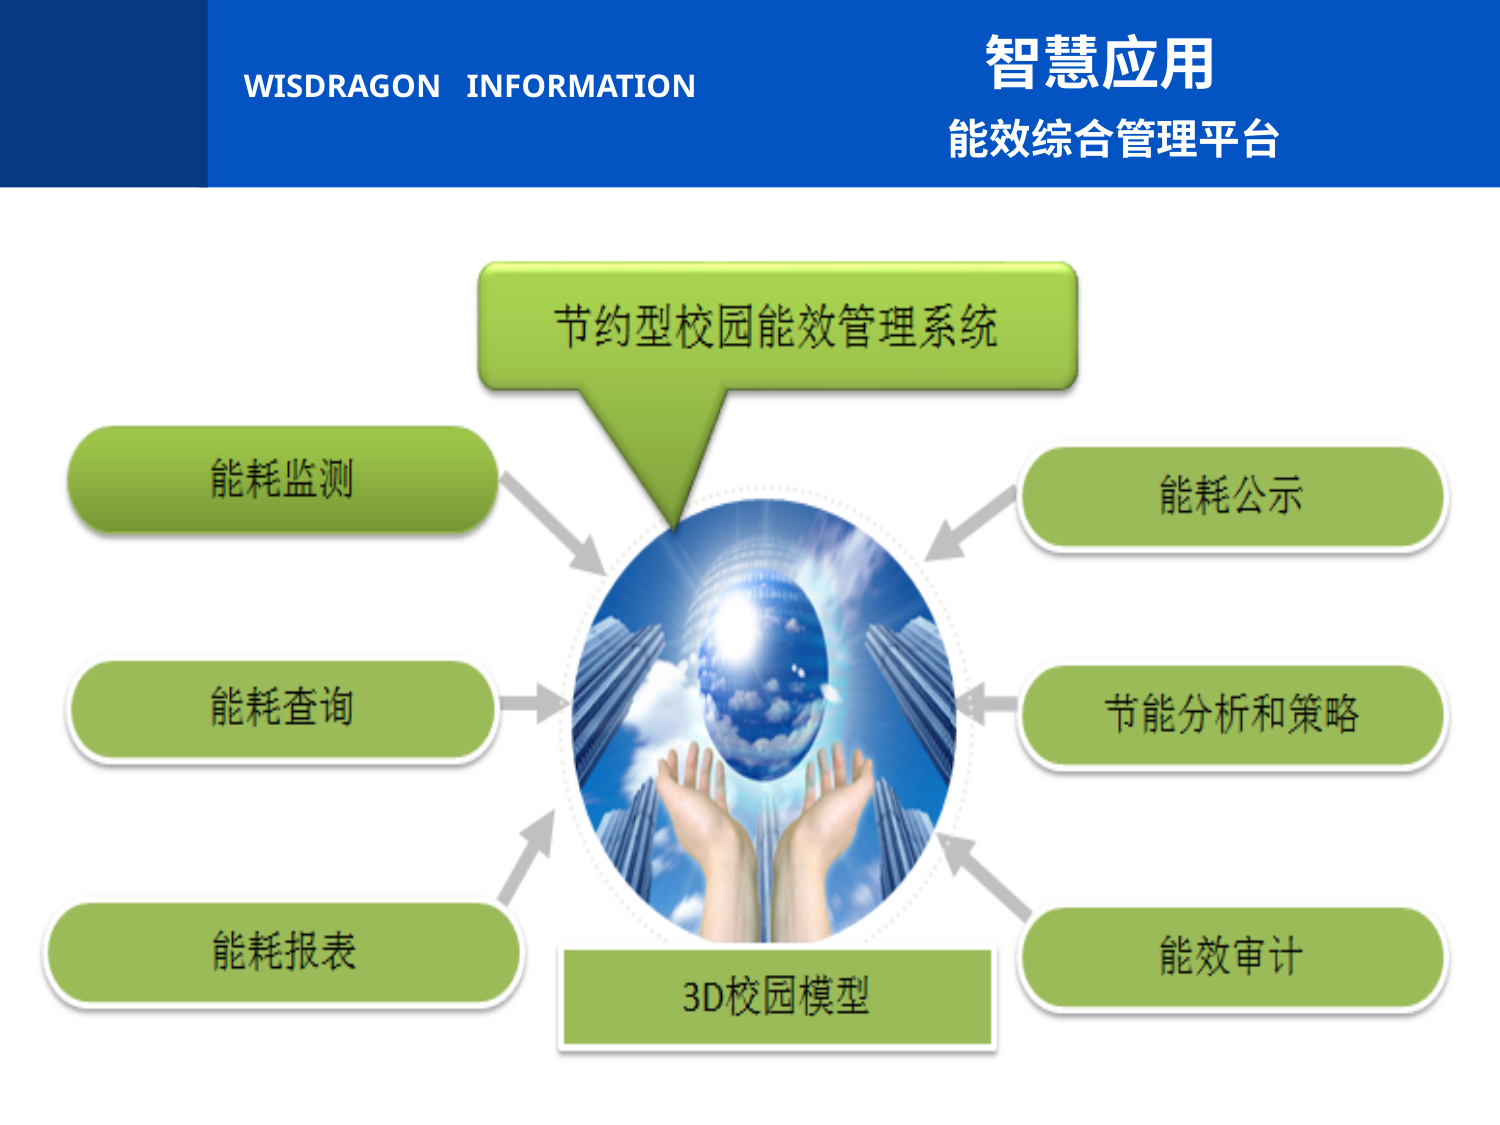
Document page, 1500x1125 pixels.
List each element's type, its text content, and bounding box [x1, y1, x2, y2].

text_box 智慧应用 能效综合管理平台 [702, 19, 1500, 174]
picture [29, 207, 1471, 1101]
